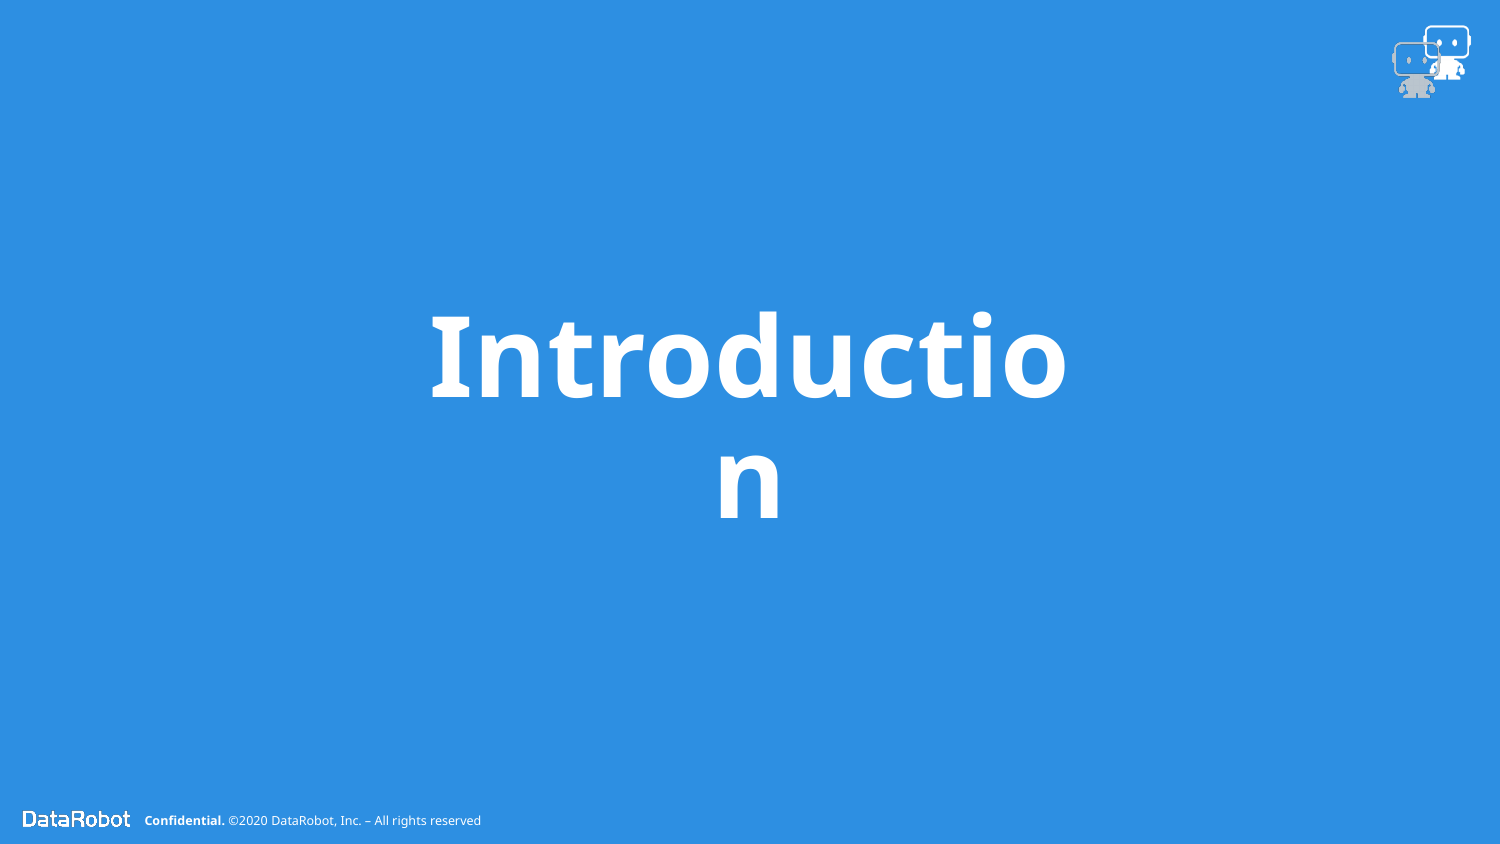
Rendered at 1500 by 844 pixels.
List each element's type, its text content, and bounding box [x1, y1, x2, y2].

title Introduction [392, 343, 1108, 501]
picture [21, 810, 130, 827]
picture [1392, 23, 1476, 98]
